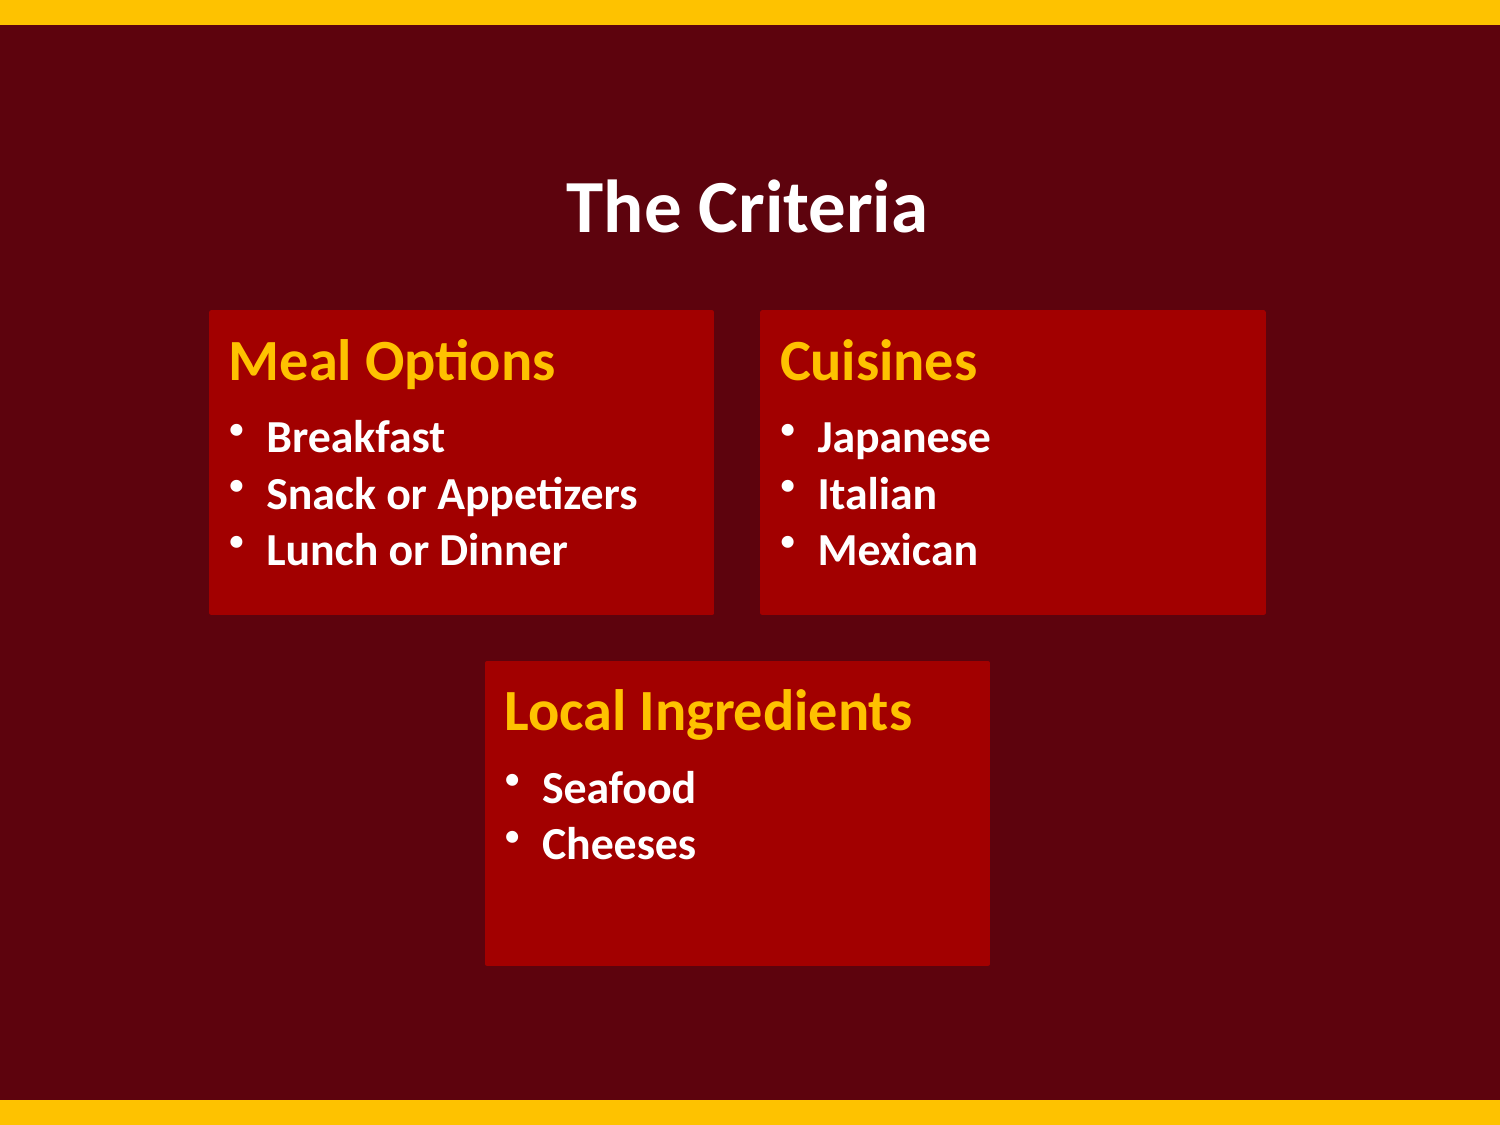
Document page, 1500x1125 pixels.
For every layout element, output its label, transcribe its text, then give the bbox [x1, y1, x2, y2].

text_box [0, 1098, 1500, 1125]
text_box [62, 312, 1413, 965]
text_box [0, 0, 1500, 27]
text_box The Criteria [35, 149, 1461, 255]
